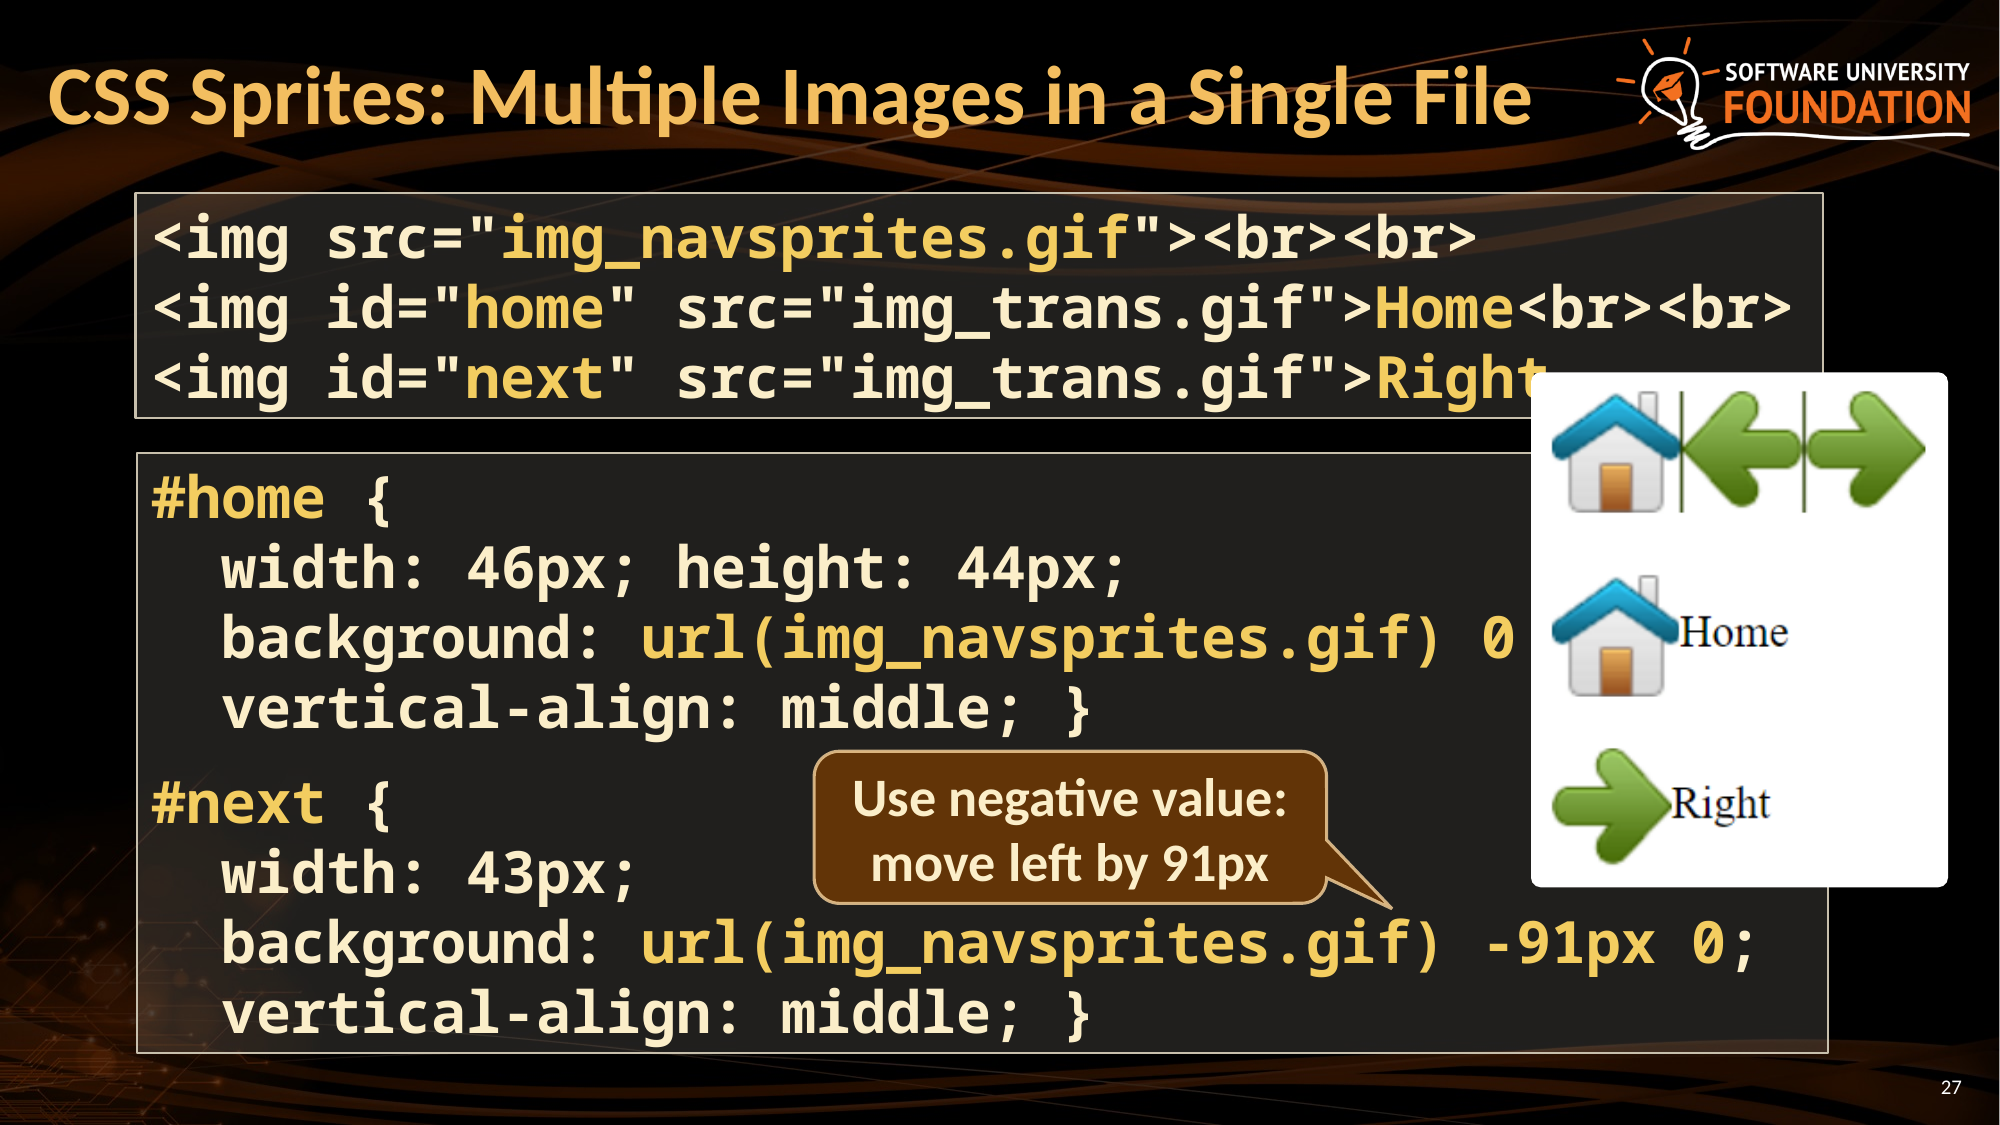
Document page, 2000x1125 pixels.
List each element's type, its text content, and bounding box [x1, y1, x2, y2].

title CSS Sprites: Multiple Images in a Single File [30, 6, 1602, 189]
text_box Use negative value: move left by 91px [813, 750, 1393, 910]
slide_number 27 [1897, 1070, 1968, 1103]
text_box <img src="img_navsprites.gif"><br><br> <img id="home" src="img_trans.gif">Home<br><br> <img id="next" src="img_trans.gif">Right [135, 193, 1823, 418]
picture [0, 0, 2000, 1125]
text_box #home { width: 46px; height: 44px; background: url(img_navsprites.gif) 0 0; vertical-align: middle; } #next { width: 43px; background: url(img_navsprites.gif) -91px 0; vertical-align: middle; } [137, 453, 1829, 1053]
